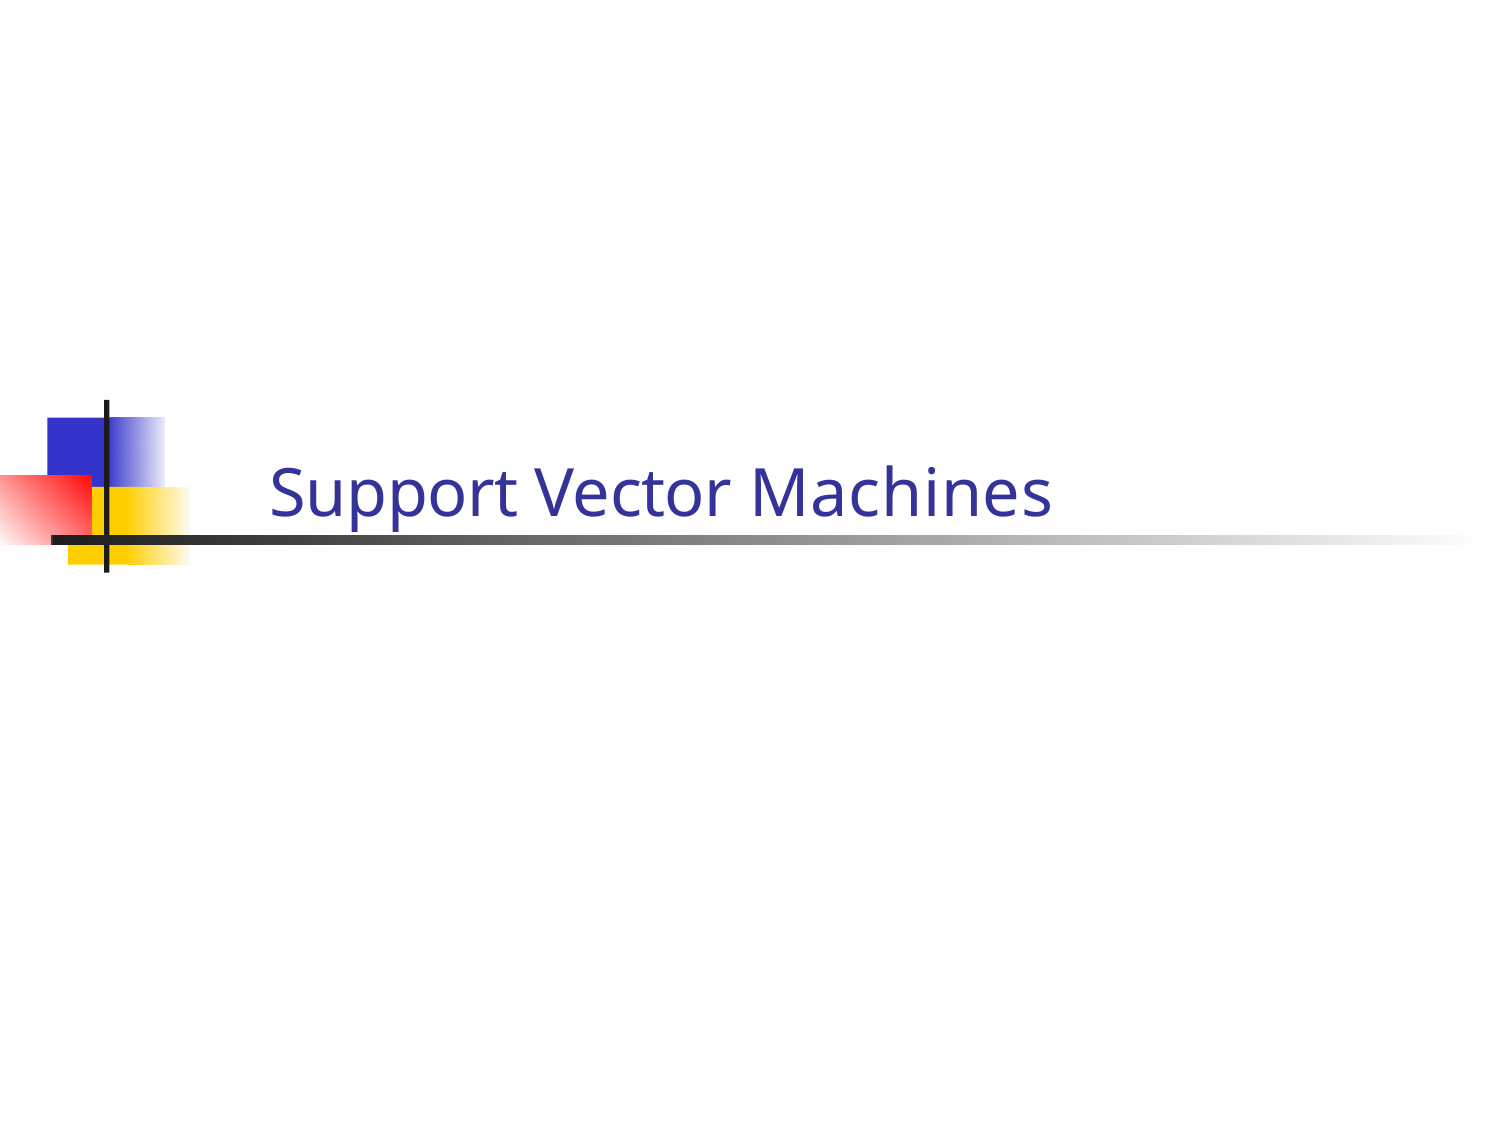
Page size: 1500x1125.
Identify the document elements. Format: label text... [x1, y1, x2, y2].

picture [0, 417, 1478, 565]
text_box Support Vector Machines [267, 447, 1104, 530]
